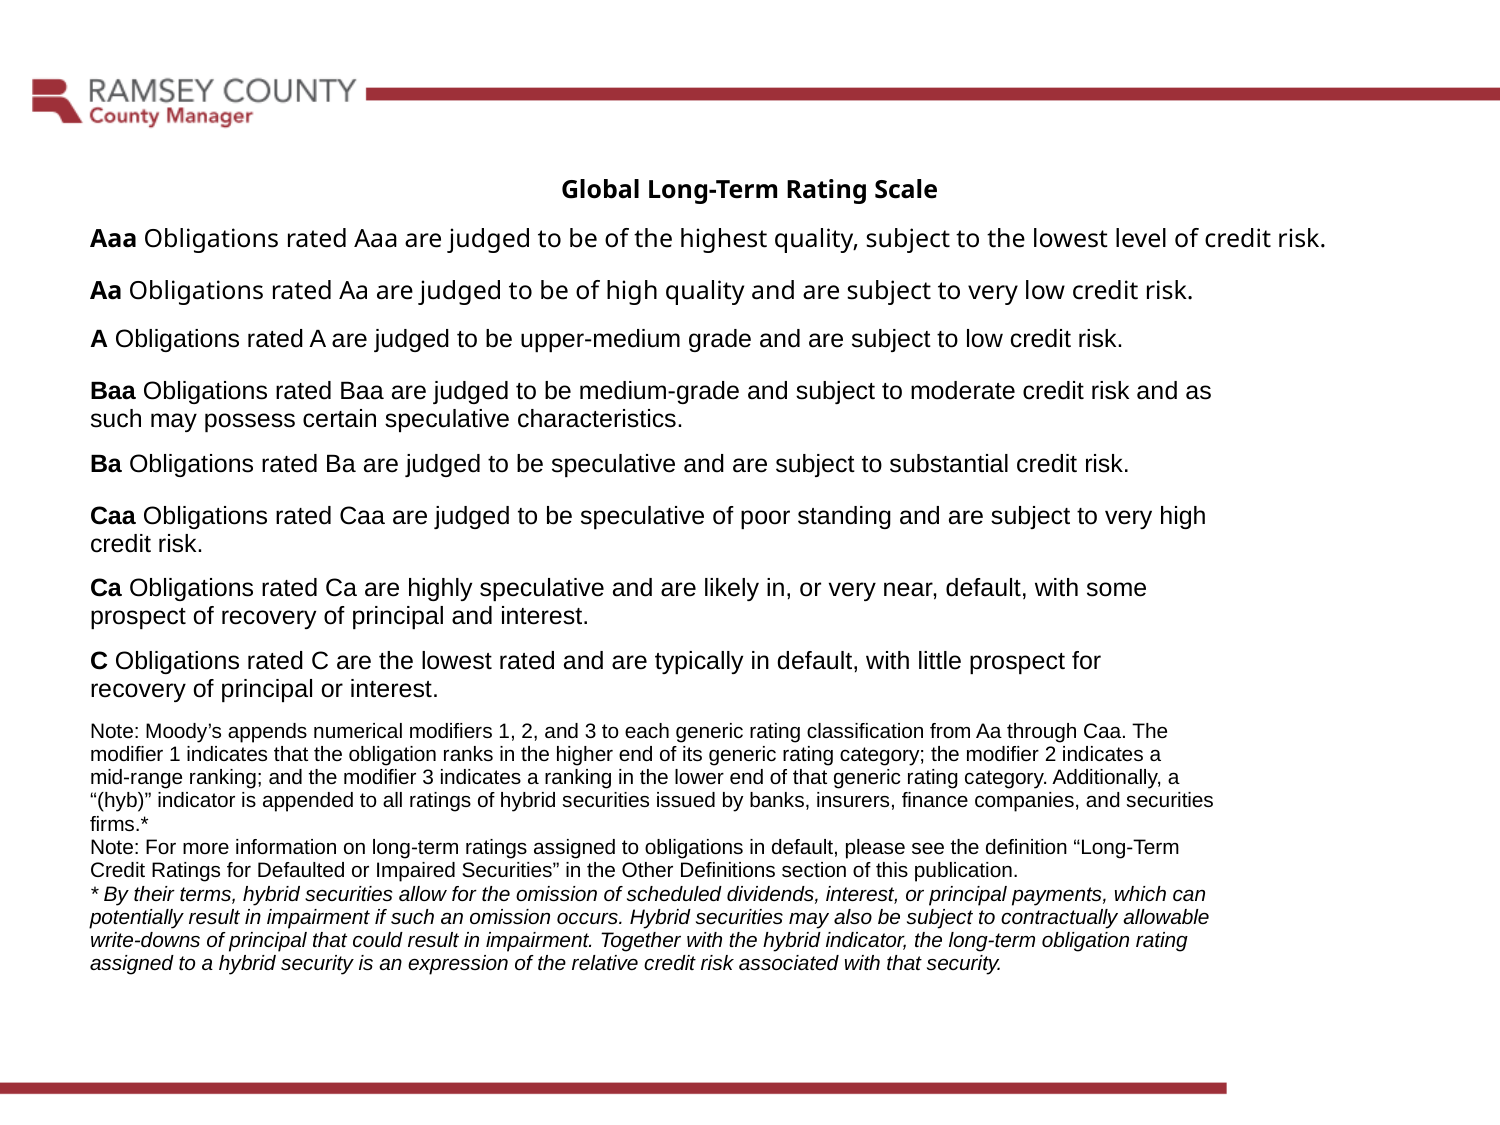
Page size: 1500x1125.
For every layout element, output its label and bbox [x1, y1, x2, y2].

text_box [46, 132, 1436, 1057]
